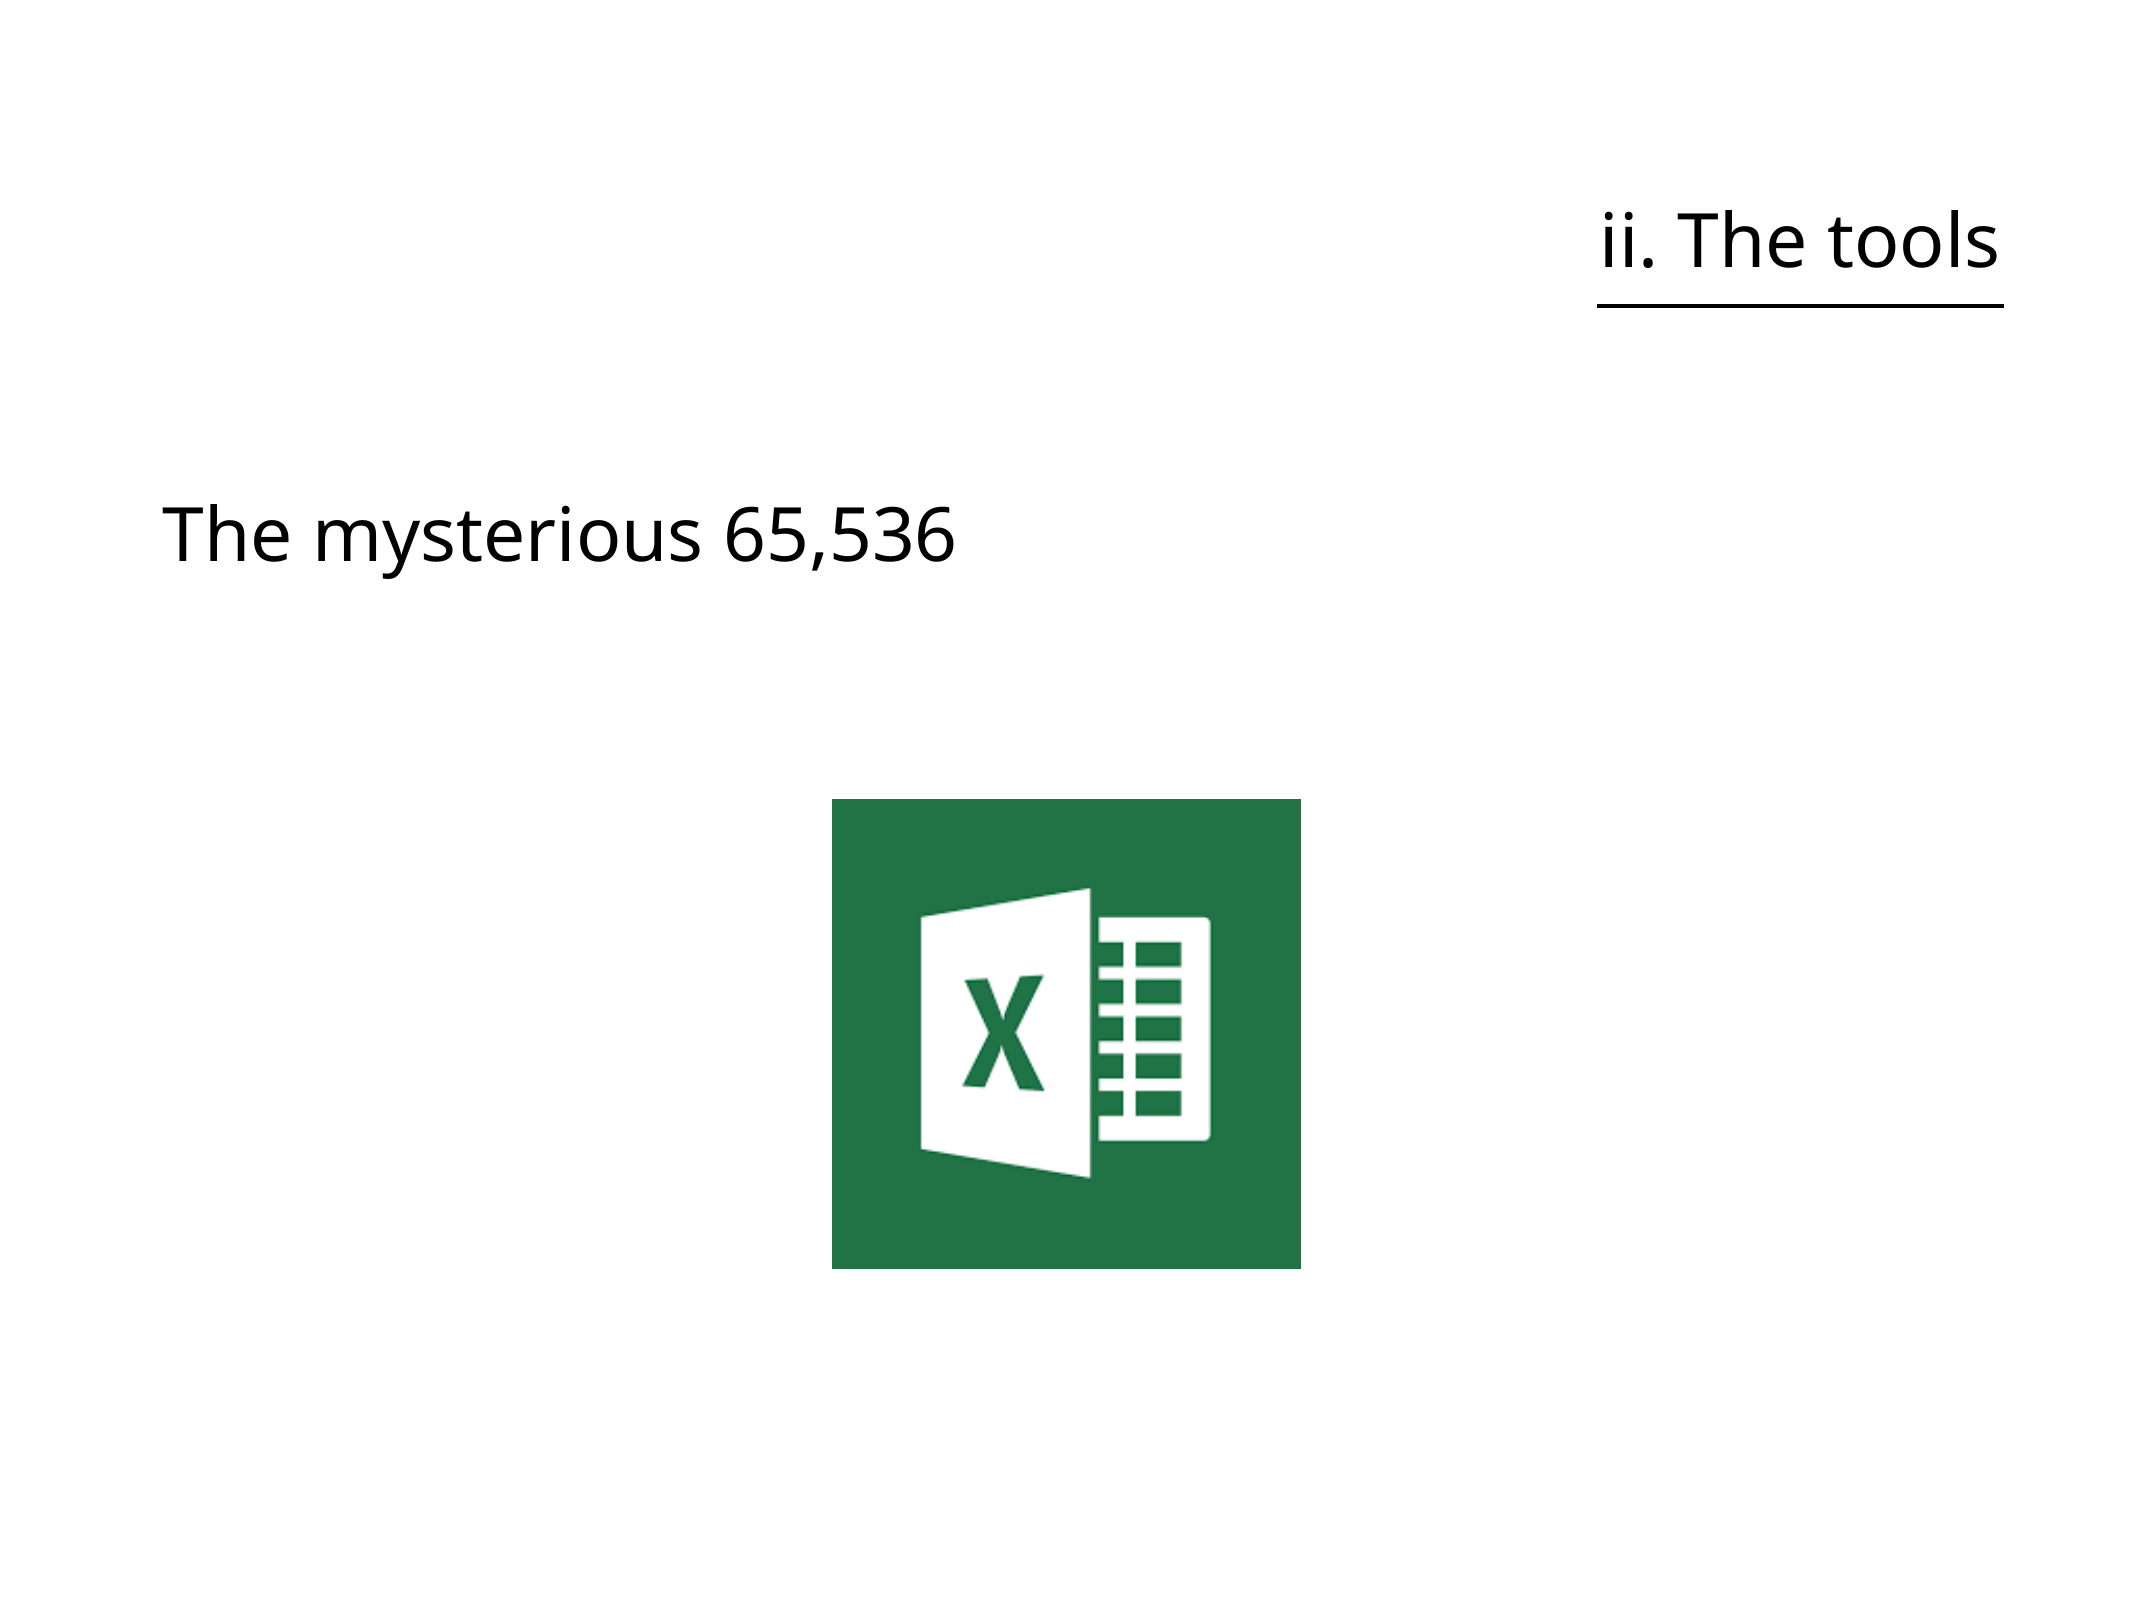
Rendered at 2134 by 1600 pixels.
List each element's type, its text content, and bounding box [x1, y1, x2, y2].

picture [831, 799, 1302, 1269]
text_box ii. The tools [1591, 184, 2010, 291]
text_box The mysterious 65,536 [154, 478, 967, 585]
